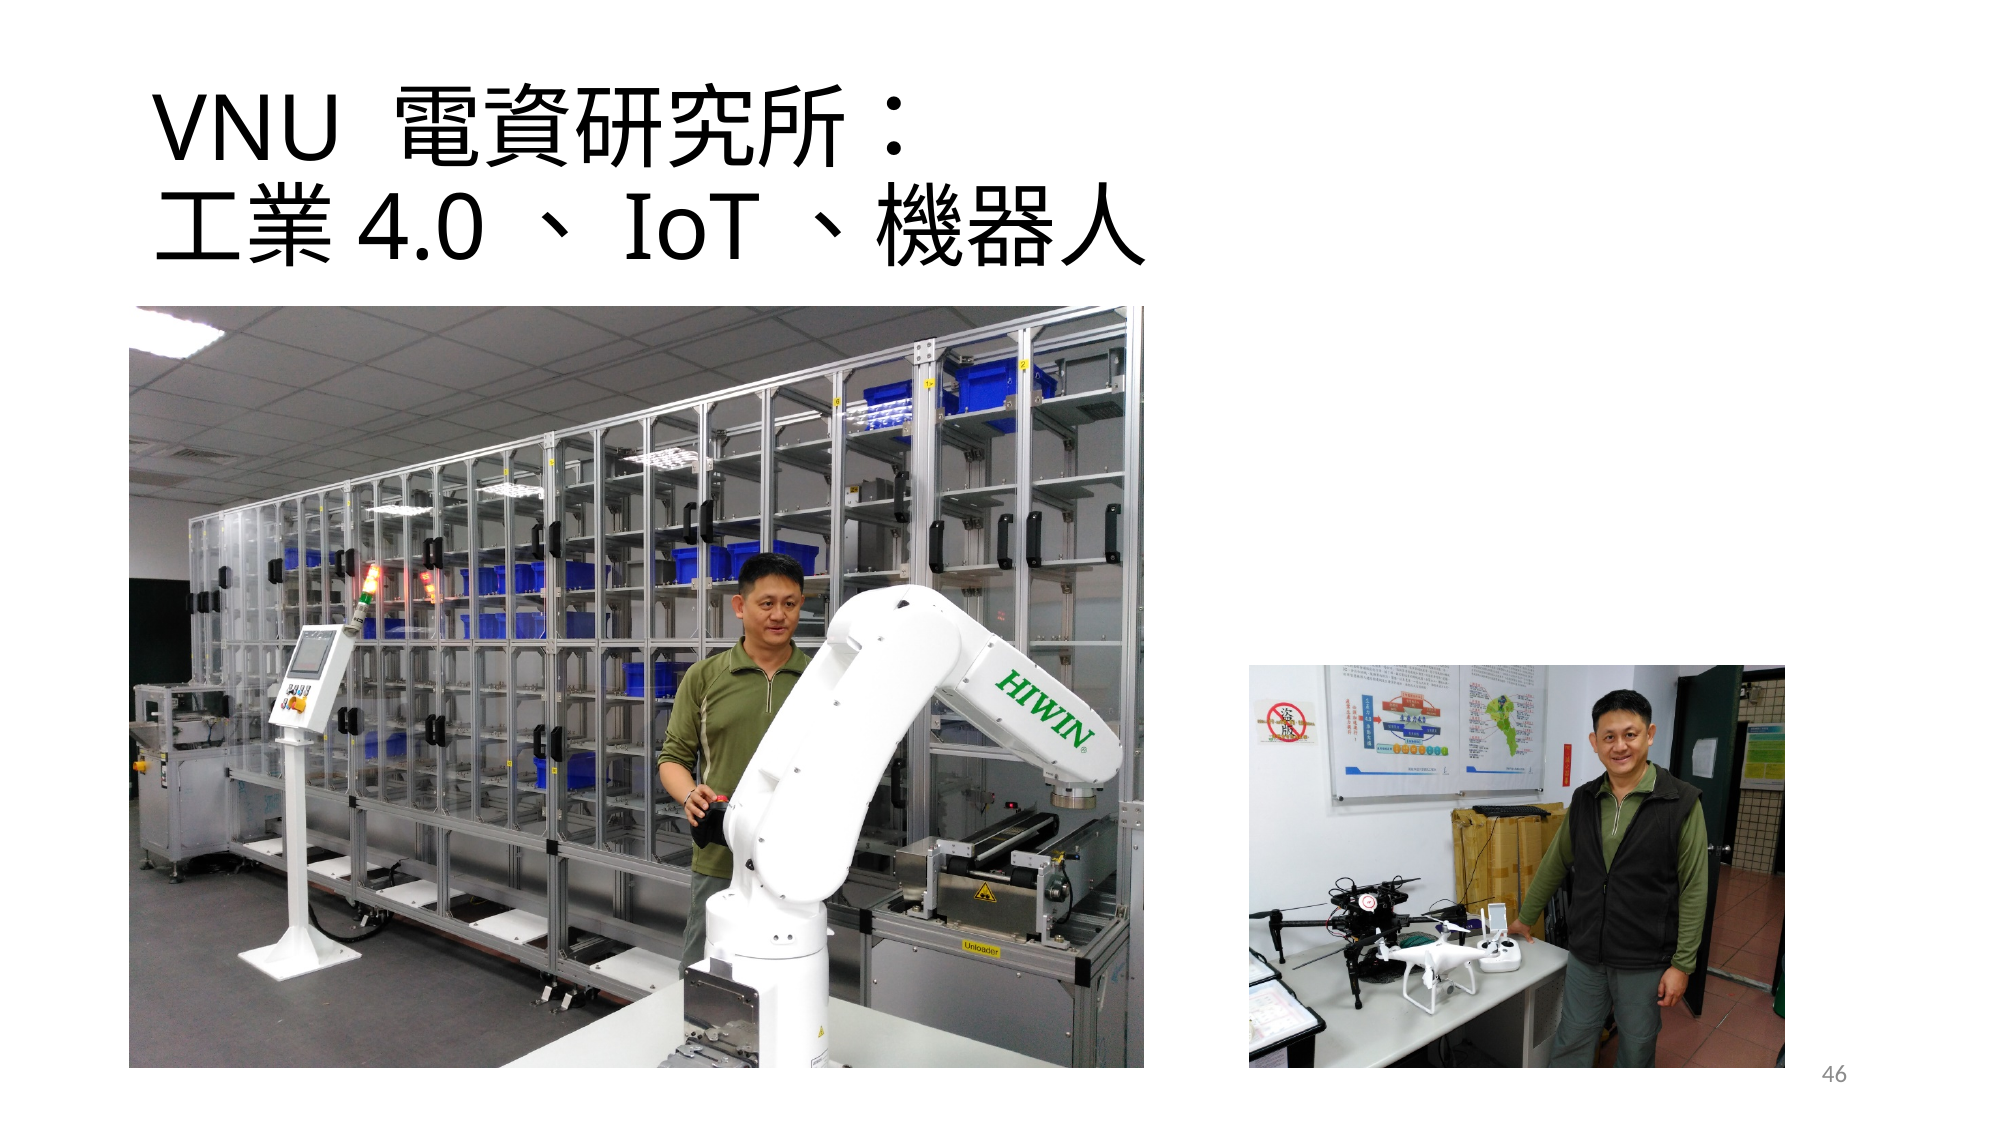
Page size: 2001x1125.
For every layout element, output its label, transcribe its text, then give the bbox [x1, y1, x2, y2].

title VNU 電資研究所： 工業4.0、IoT、機器人 [137, 71, 1863, 290]
picture [1249, 665, 1785, 1068]
slide_number 46 [1412, 1042, 1863, 1103]
picture [129, 306, 1144, 1068]
